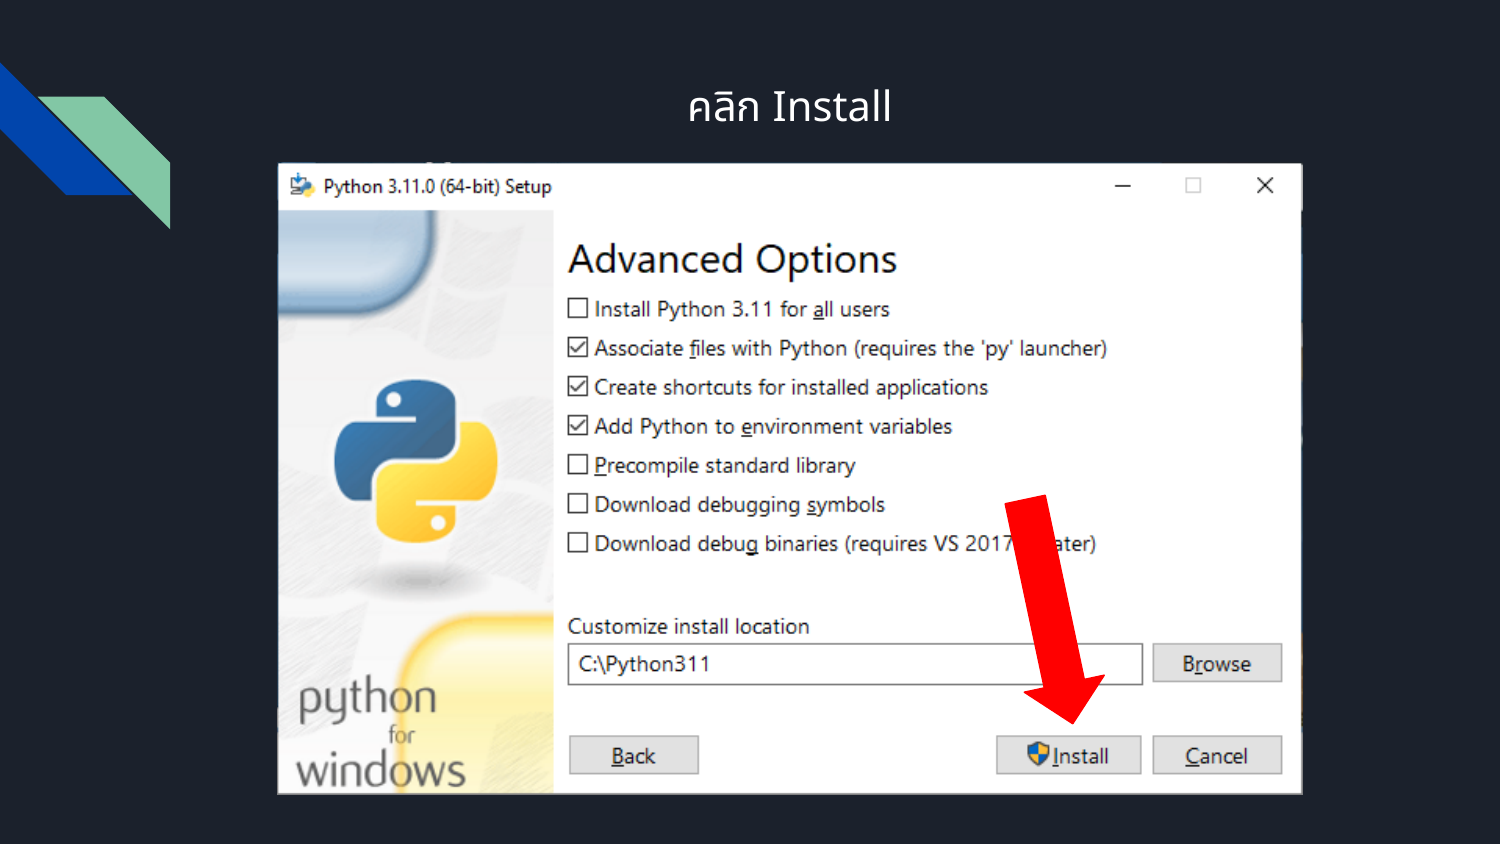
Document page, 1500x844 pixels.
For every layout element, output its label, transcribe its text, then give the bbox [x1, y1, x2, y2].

title คลิก Install [212, 64, 1368, 236]
picture [277, 161, 1303, 796]
